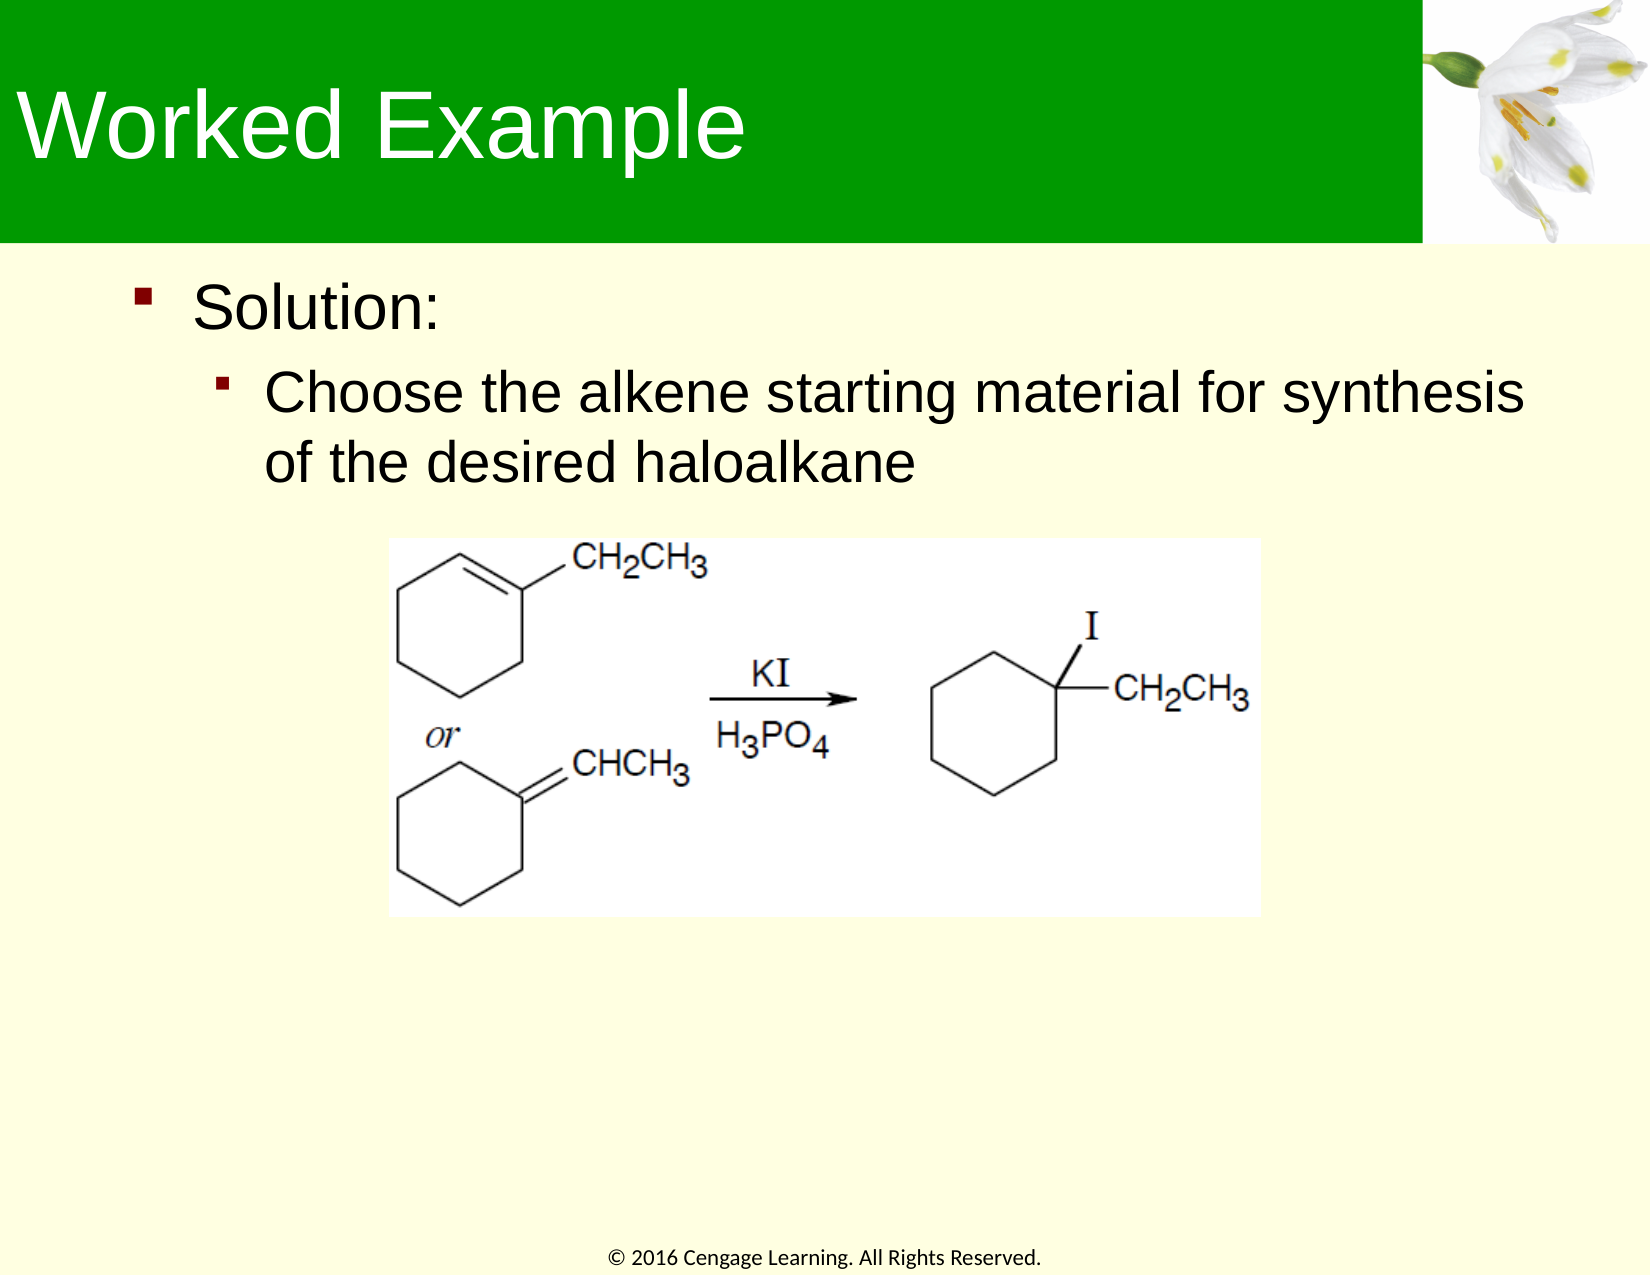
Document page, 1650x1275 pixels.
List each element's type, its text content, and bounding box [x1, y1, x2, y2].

title Worked Example [0, 0, 1417, 241]
list Solution: Choose the alkene starting material for synthesis of the desired haloalkane [113, 257, 1595, 1207]
picture [1422, 0, 1650, 244]
picture [389, 538, 1261, 918]
